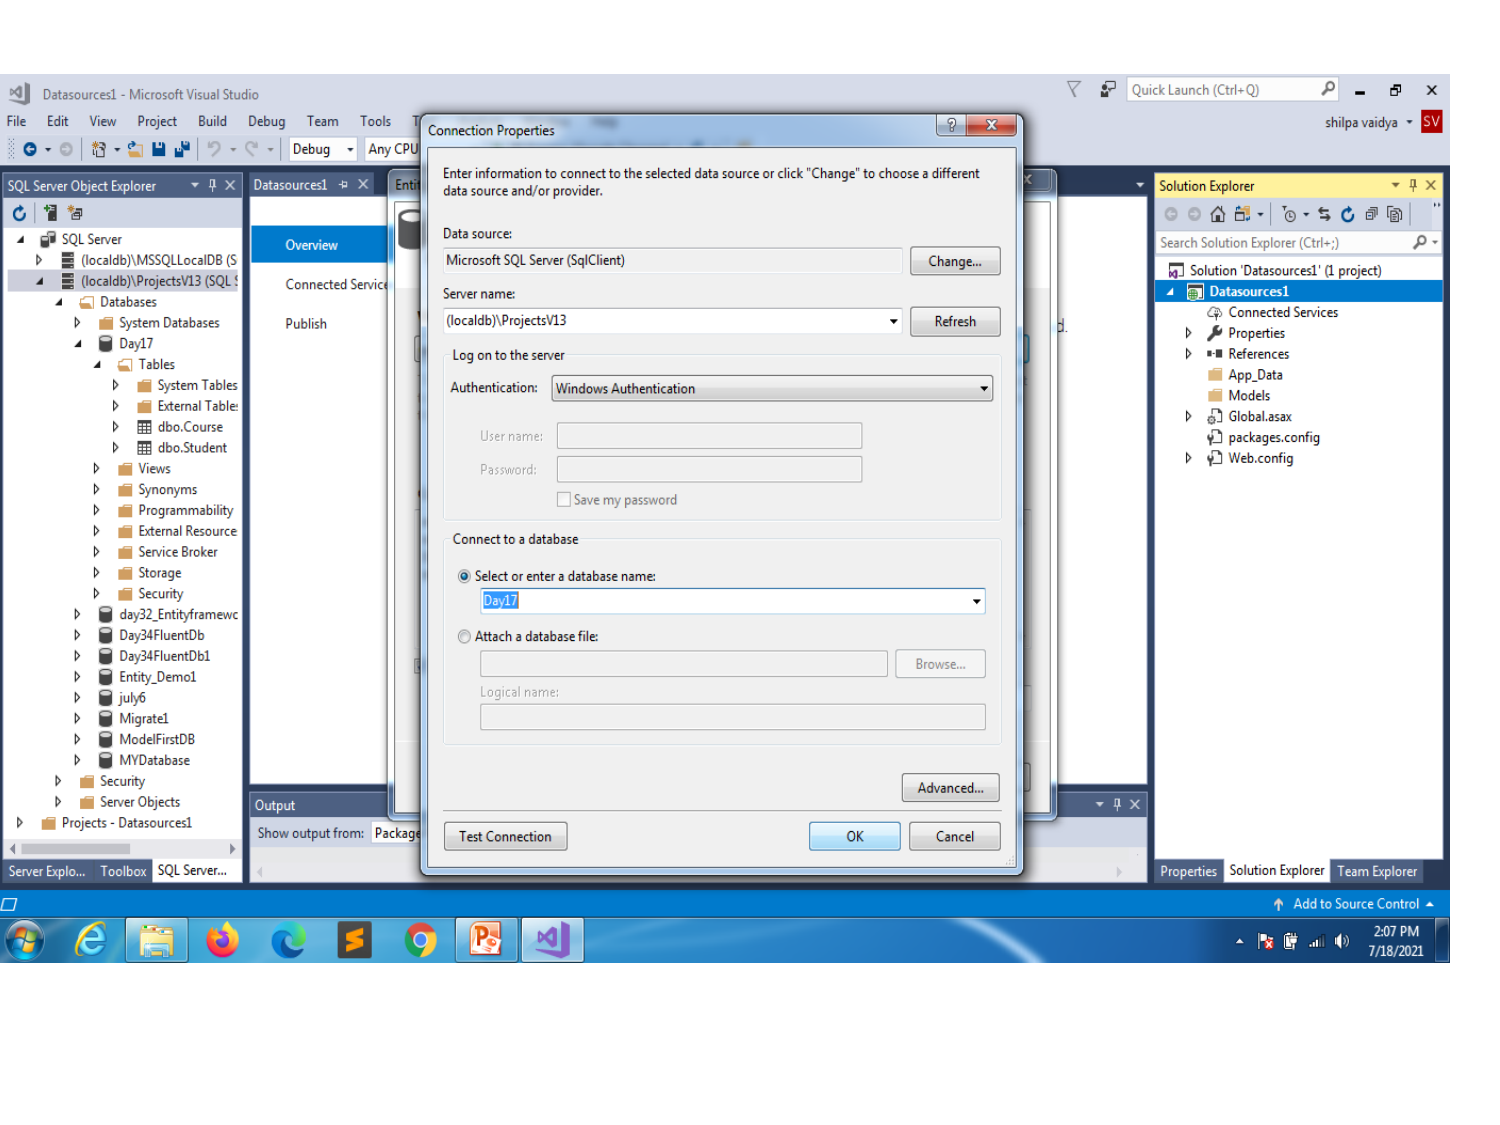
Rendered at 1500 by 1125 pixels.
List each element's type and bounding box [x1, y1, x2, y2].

picture [0, 74, 1451, 963]
